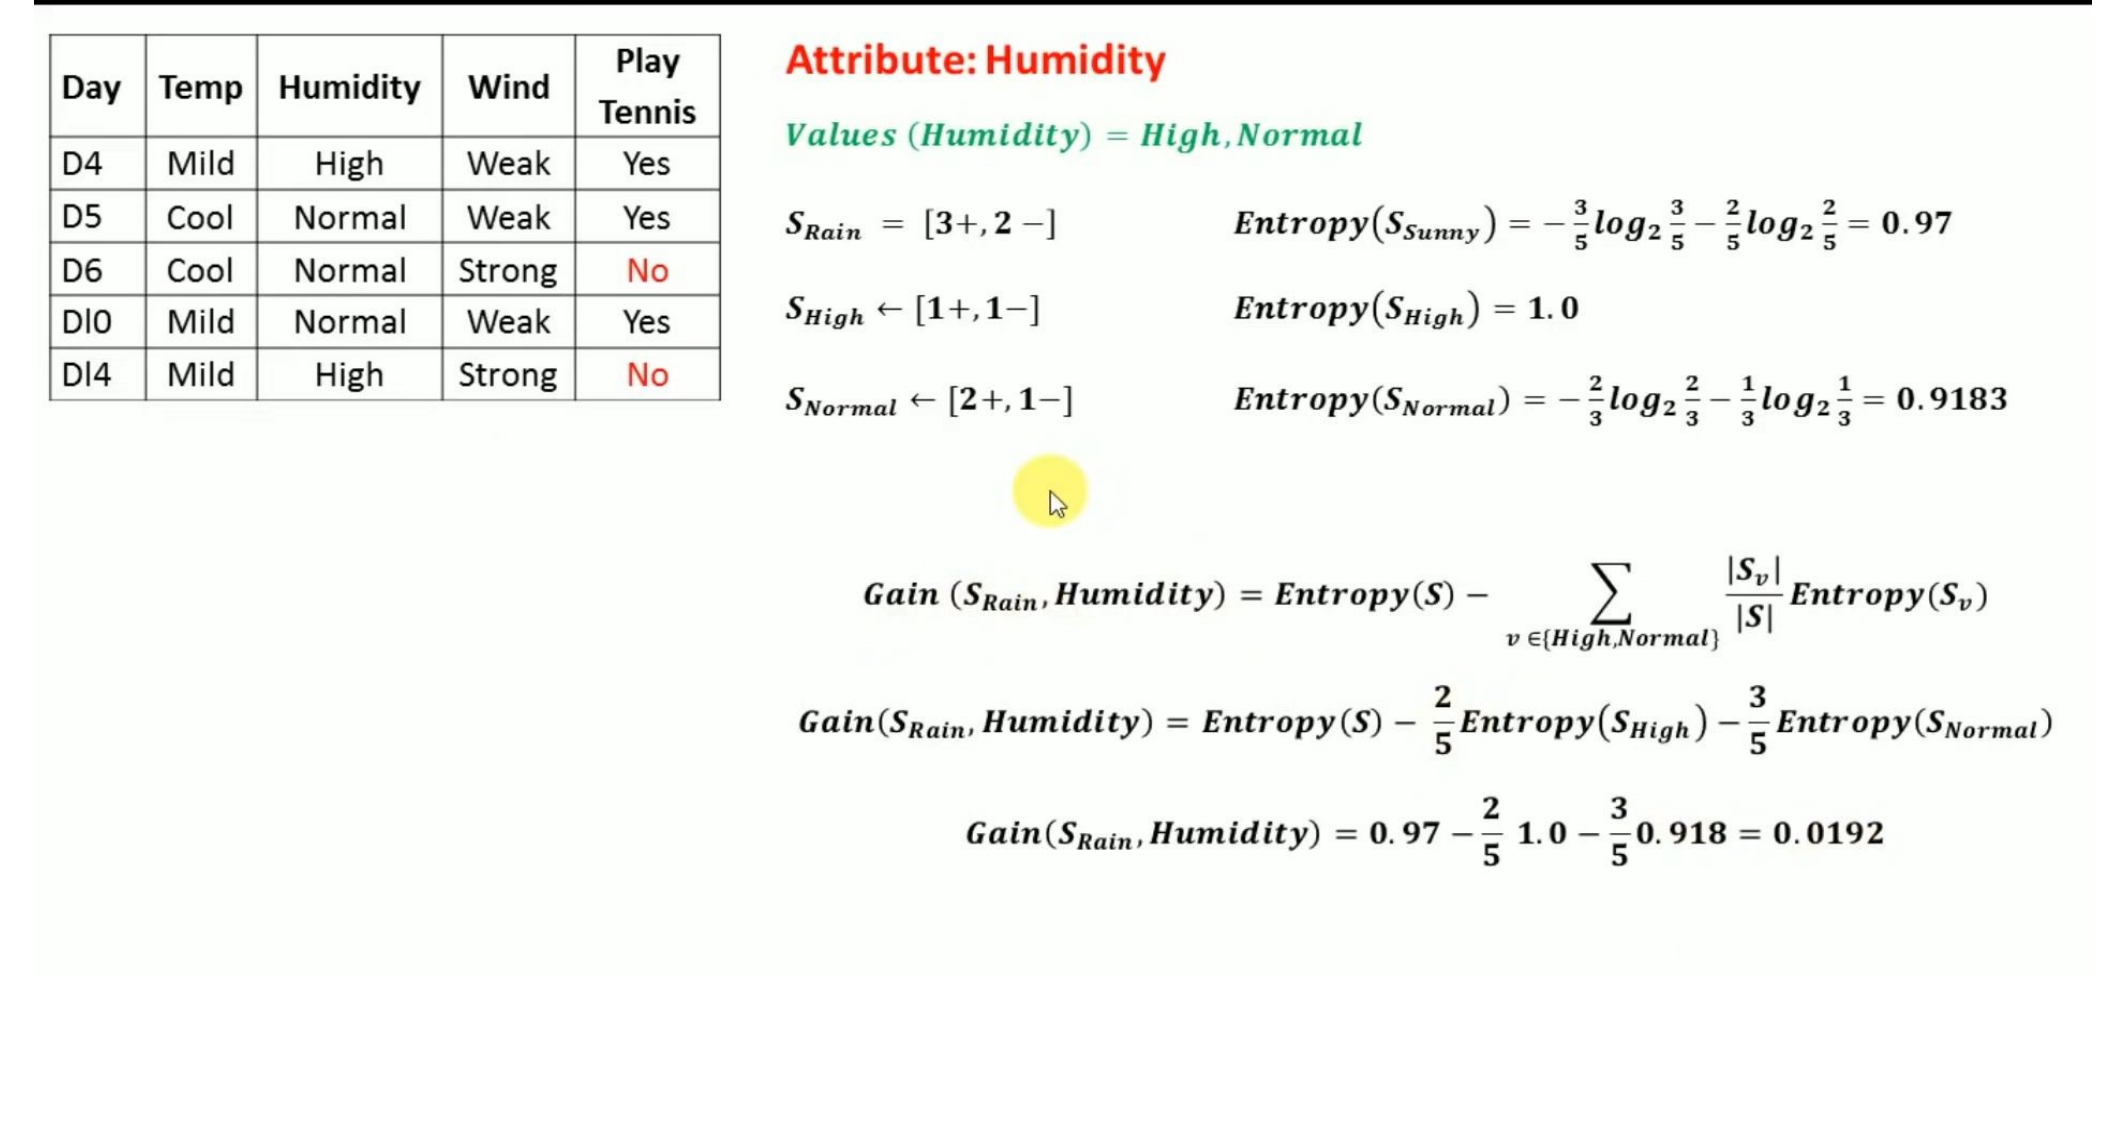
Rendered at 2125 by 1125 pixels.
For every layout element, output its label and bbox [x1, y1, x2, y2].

picture [34, 0, 2092, 977]
